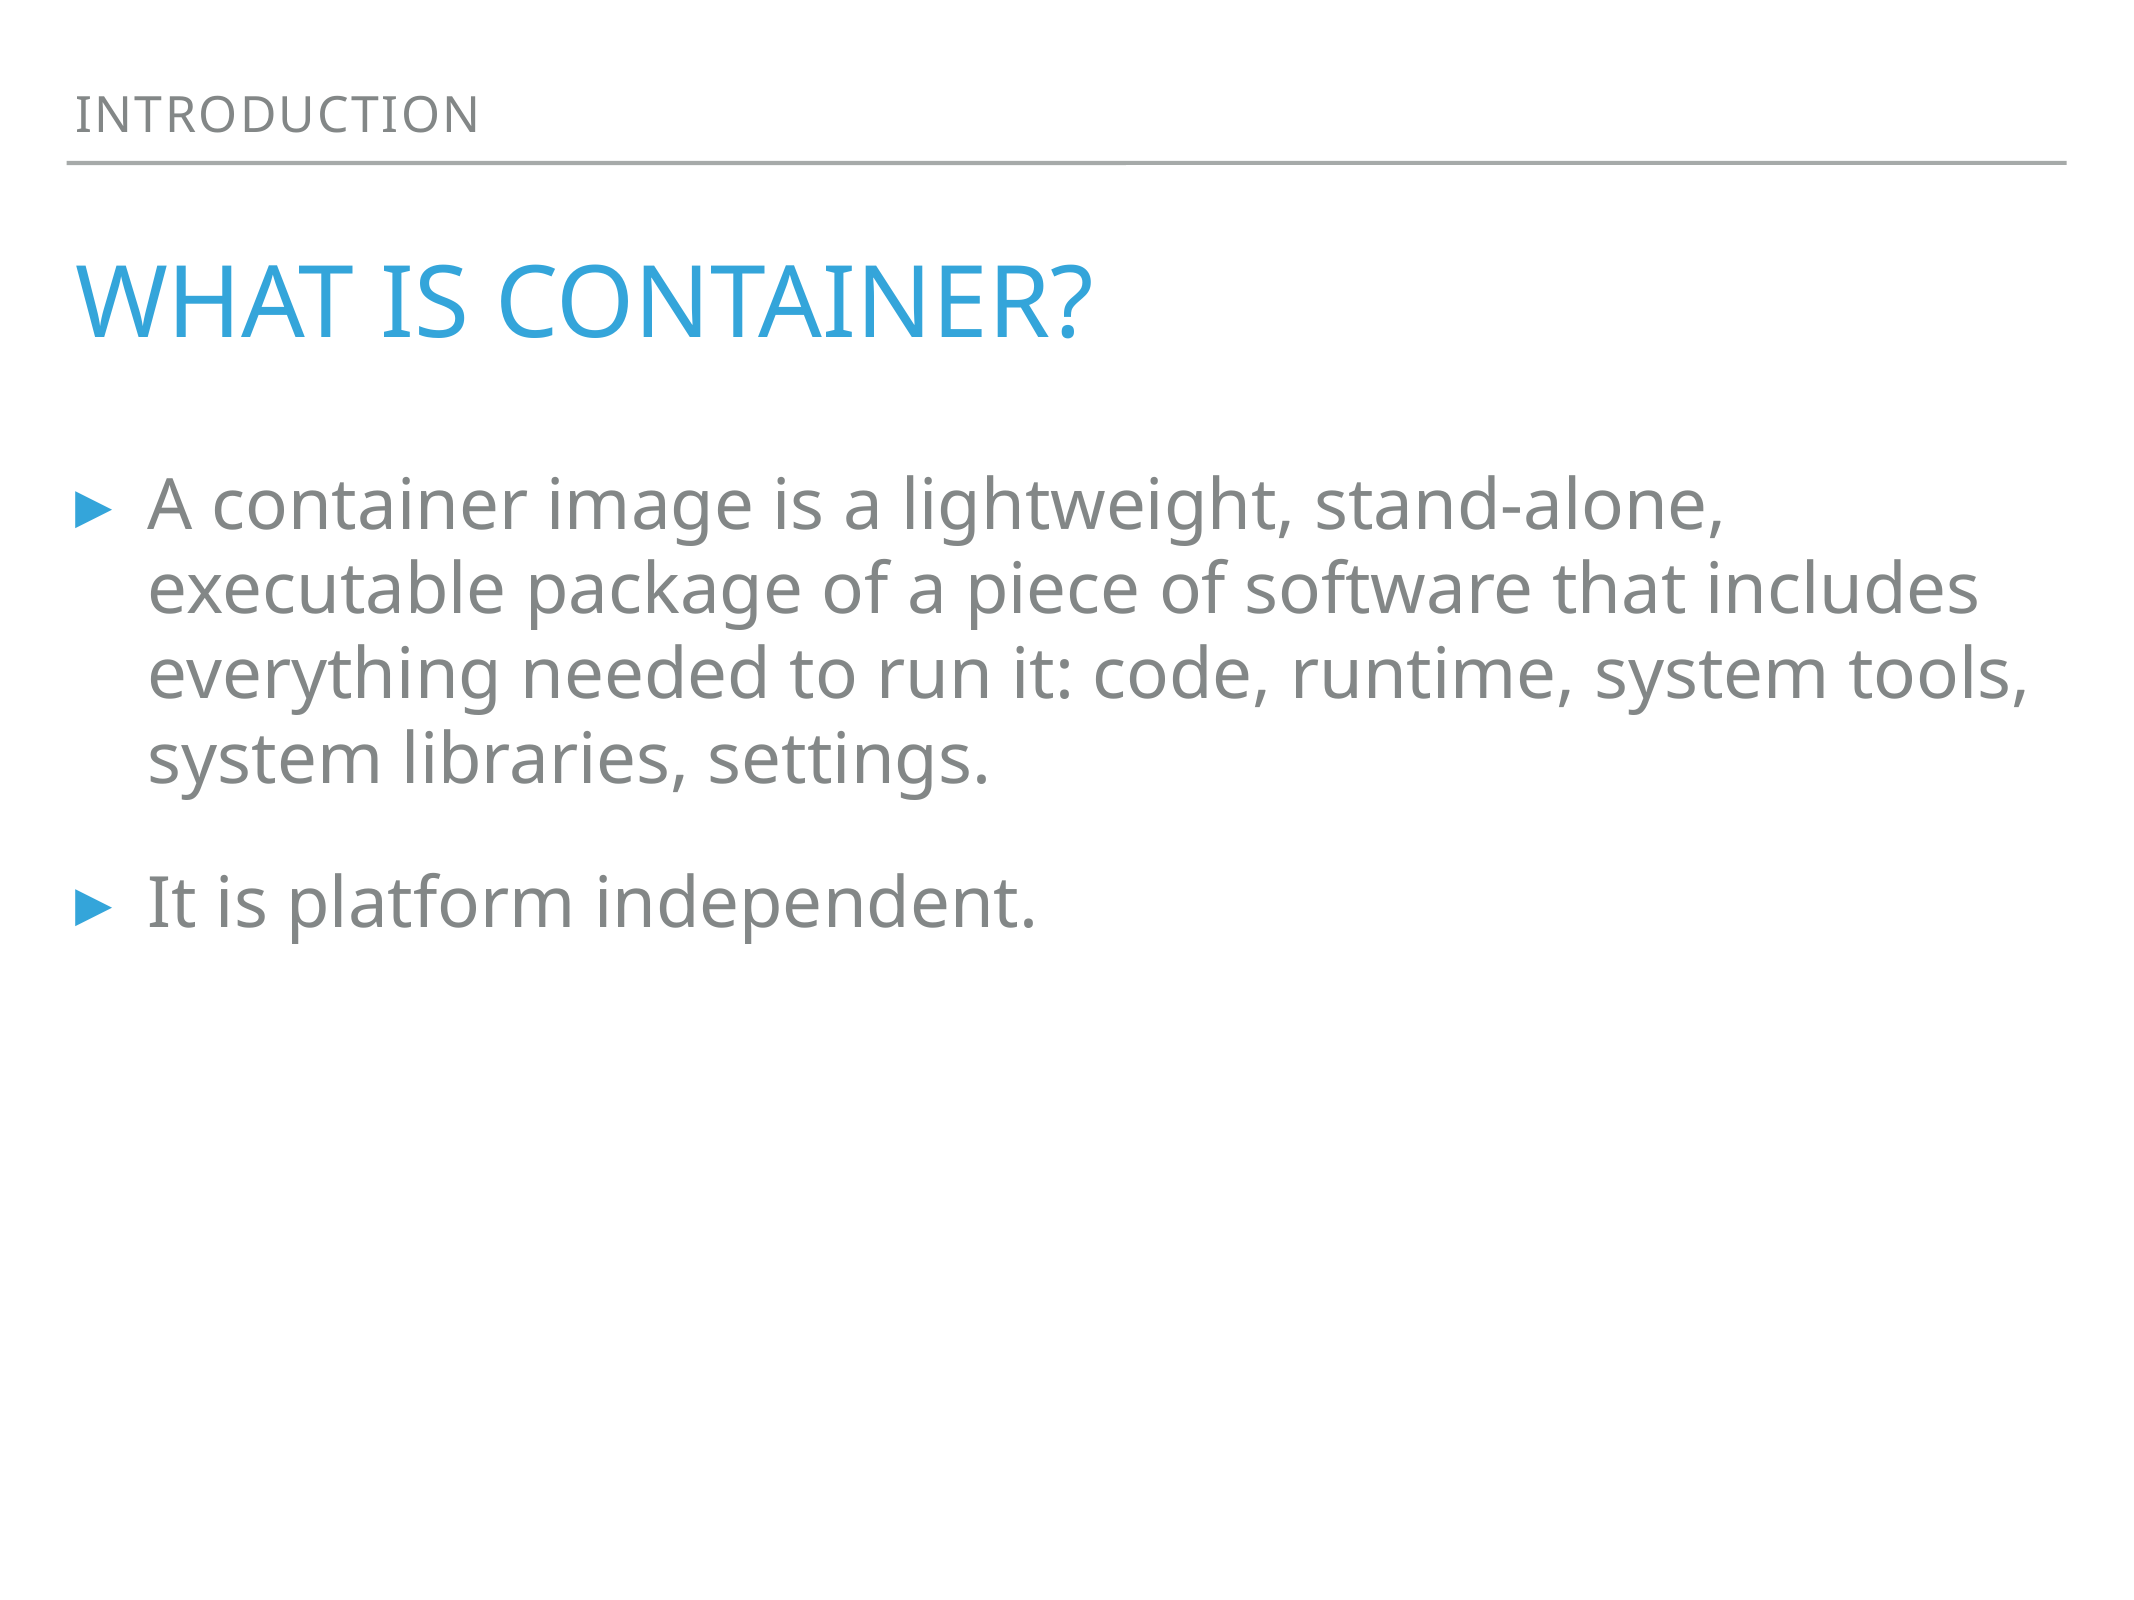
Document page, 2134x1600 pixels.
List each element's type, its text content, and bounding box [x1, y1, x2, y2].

list A container image is a lightweight, stand-alone, executable package of a piece of software that includes everything needed to run it: code, runtime, system tools, system libraries, settings. It is platform independent. [66, 449, 2068, 1453]
title What is Container? [66, 251, 2068, 372]
list INTRoduction [66, 74, 1901, 151]
